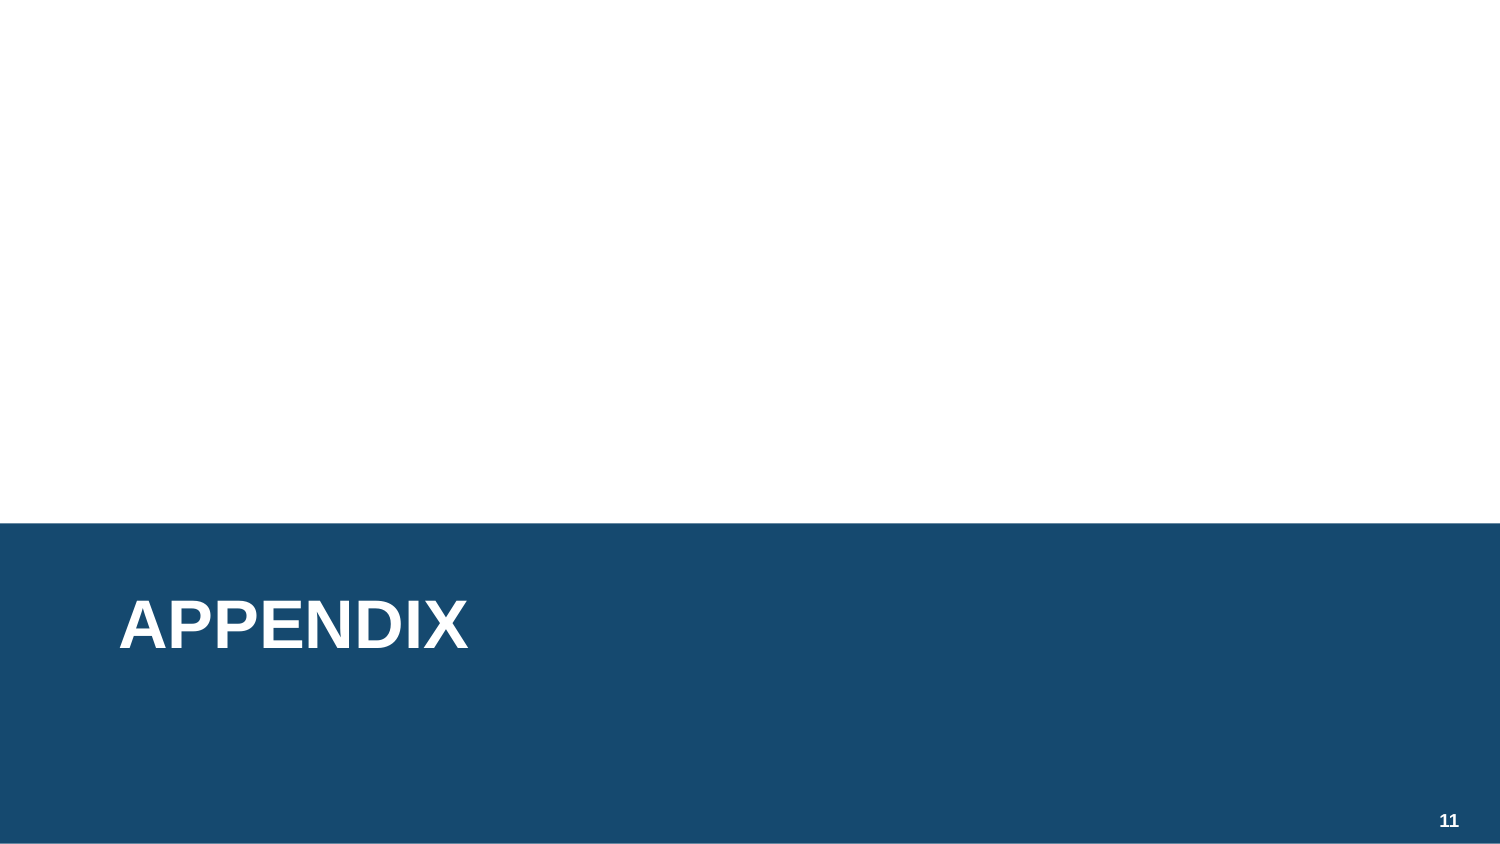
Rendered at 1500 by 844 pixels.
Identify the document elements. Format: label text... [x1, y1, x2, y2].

title Appendix [103, 320, 1397, 672]
